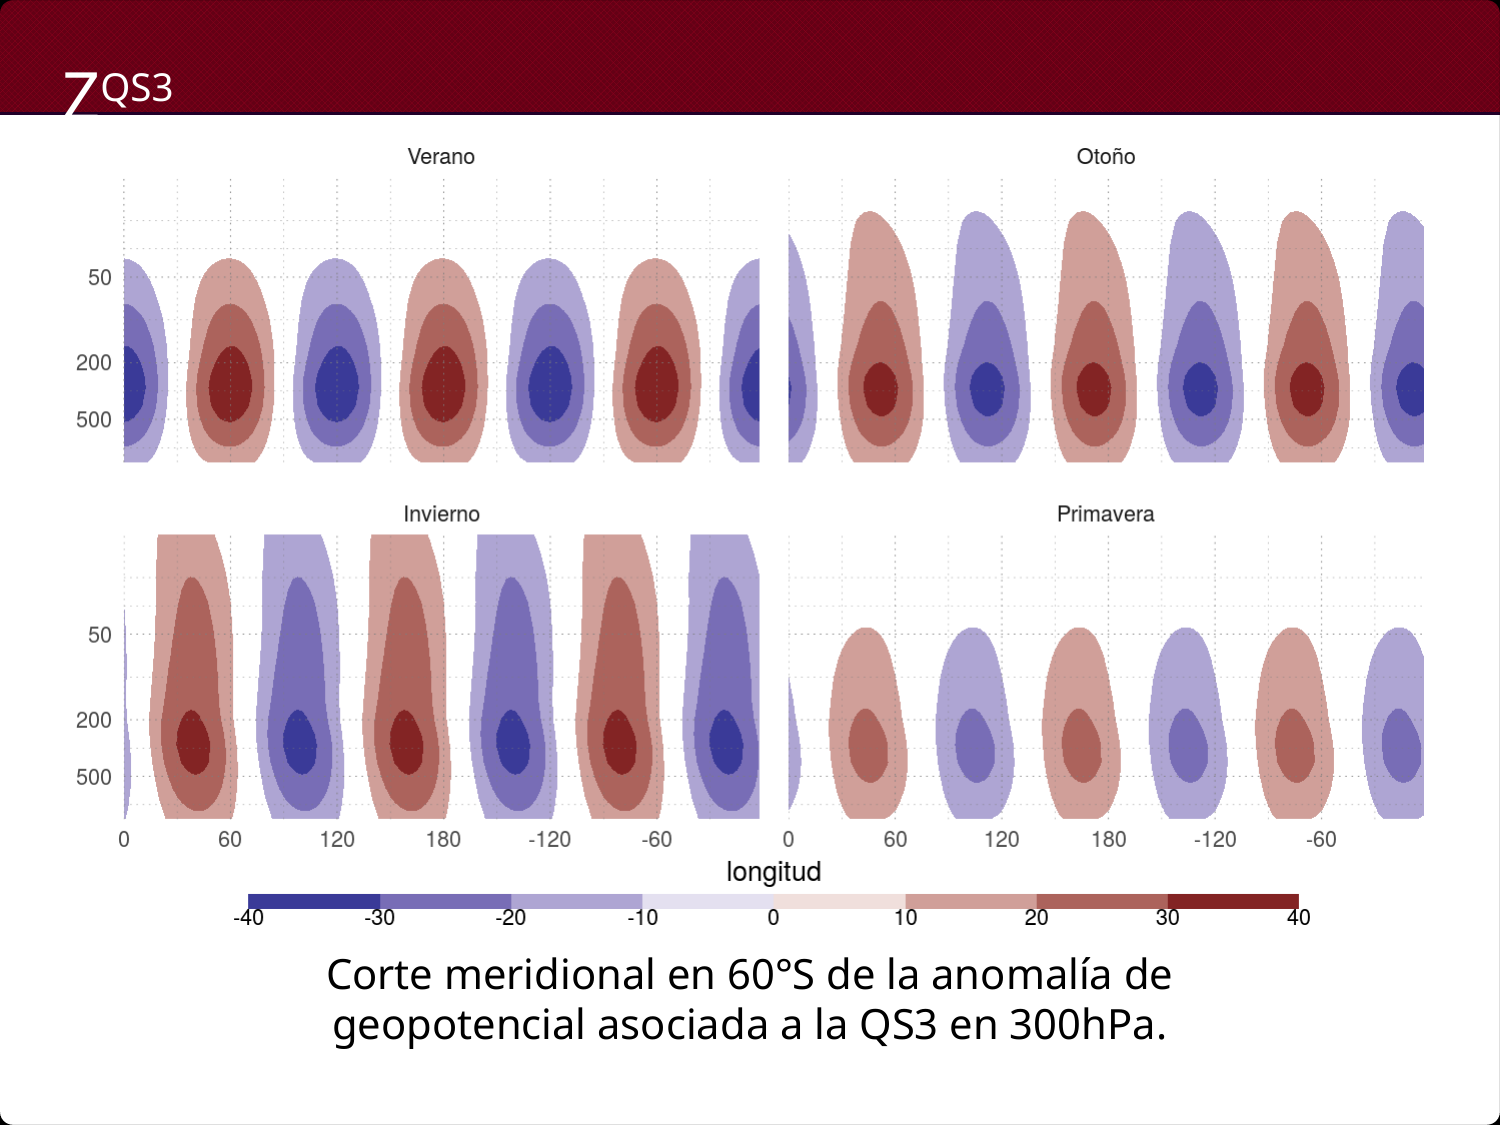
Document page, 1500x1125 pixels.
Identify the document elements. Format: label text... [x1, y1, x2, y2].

picture [76, 148, 1424, 926]
list ZQS3 [47, 35, 1453, 154]
list Corte meridional en 60°S de la anomalía de geopotencial asociada a la QS3 en 300hPa. [183, 940, 1317, 1095]
